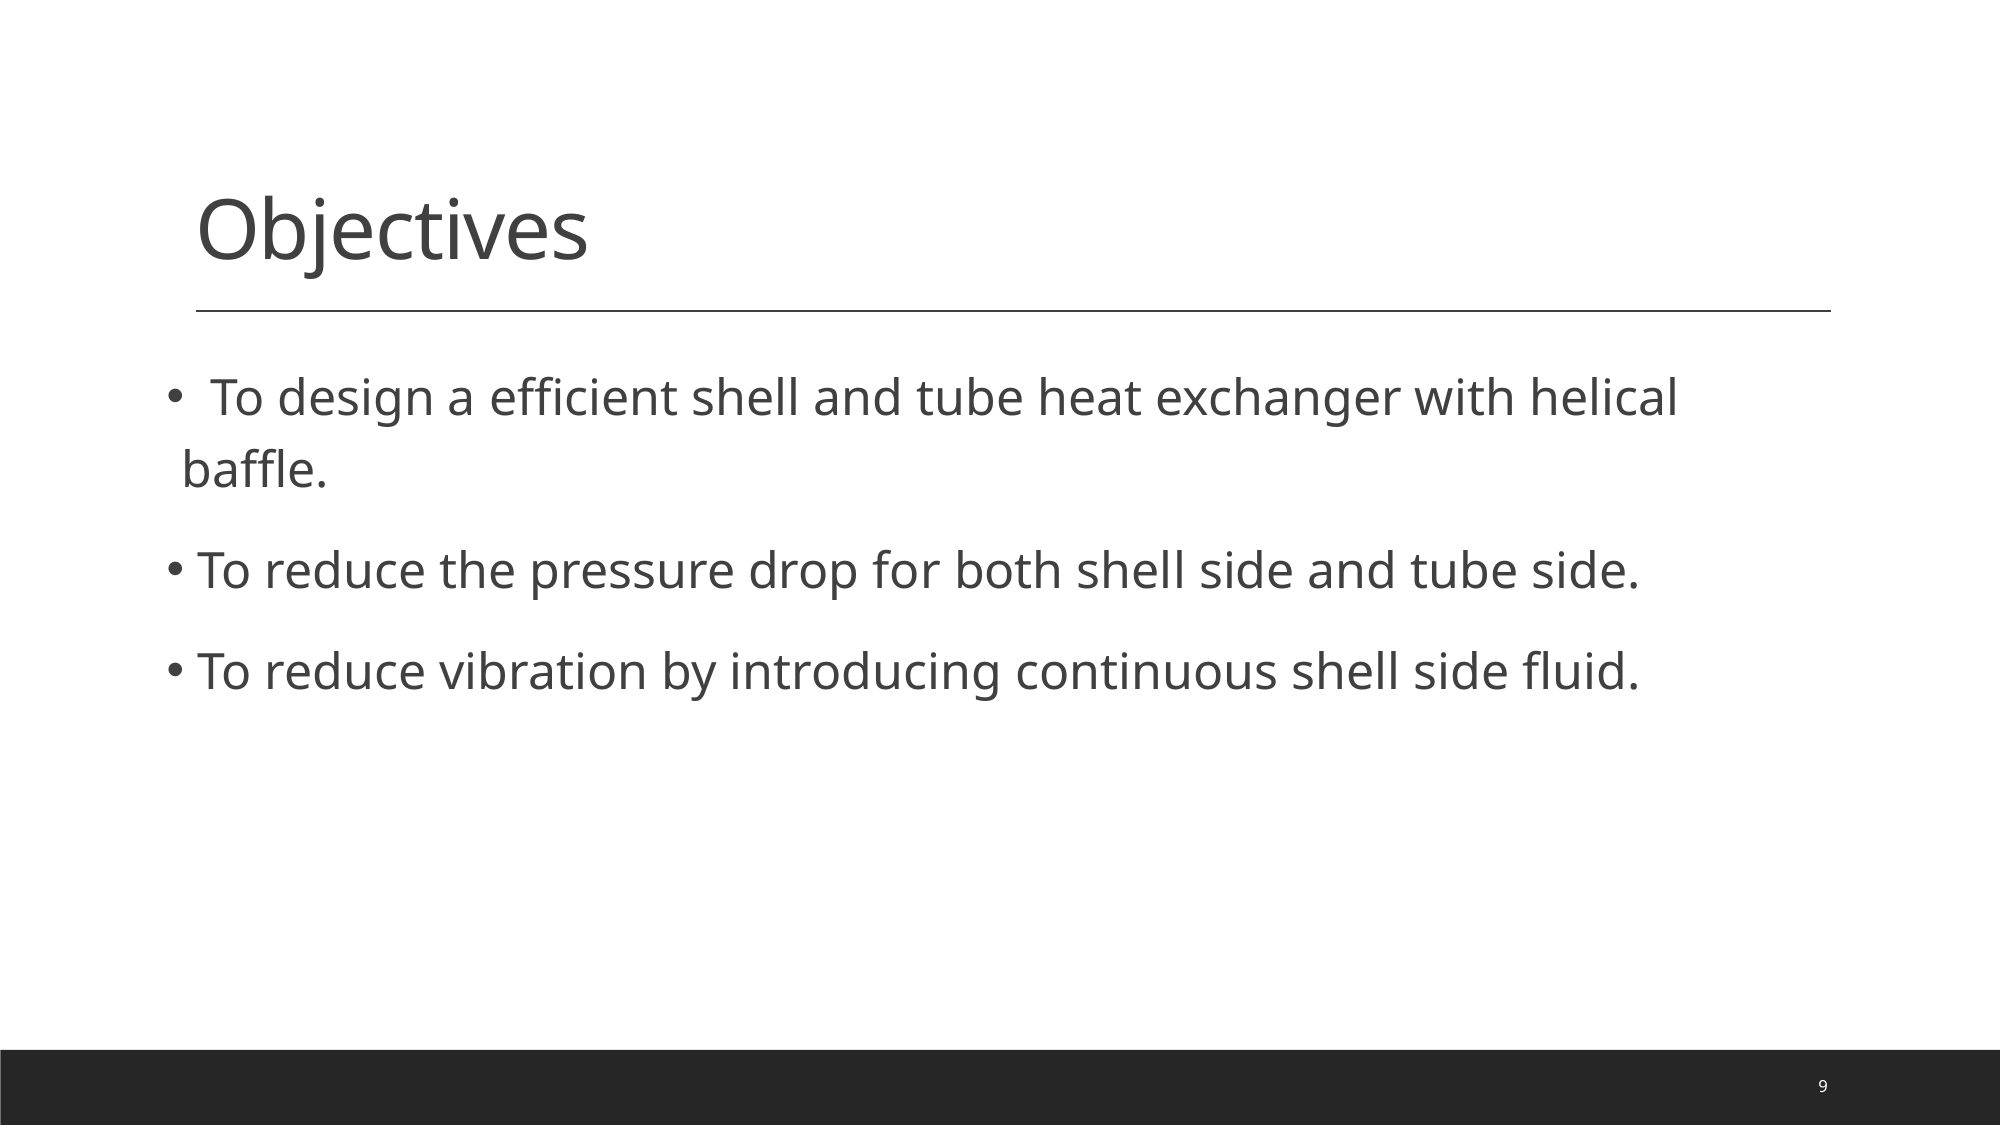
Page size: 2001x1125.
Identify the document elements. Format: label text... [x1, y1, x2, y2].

list To design a efficient shell and tube heat exchanger with helical baffle. To reduce the pressure drop for both shell side and tube side. To reduce vibration by introducing continuous shell side fluid. [166, 345, 1830, 963]
title Objectives [180, 47, 1830, 285]
slide_number 9 [1803, 1057, 1932, 1118]
